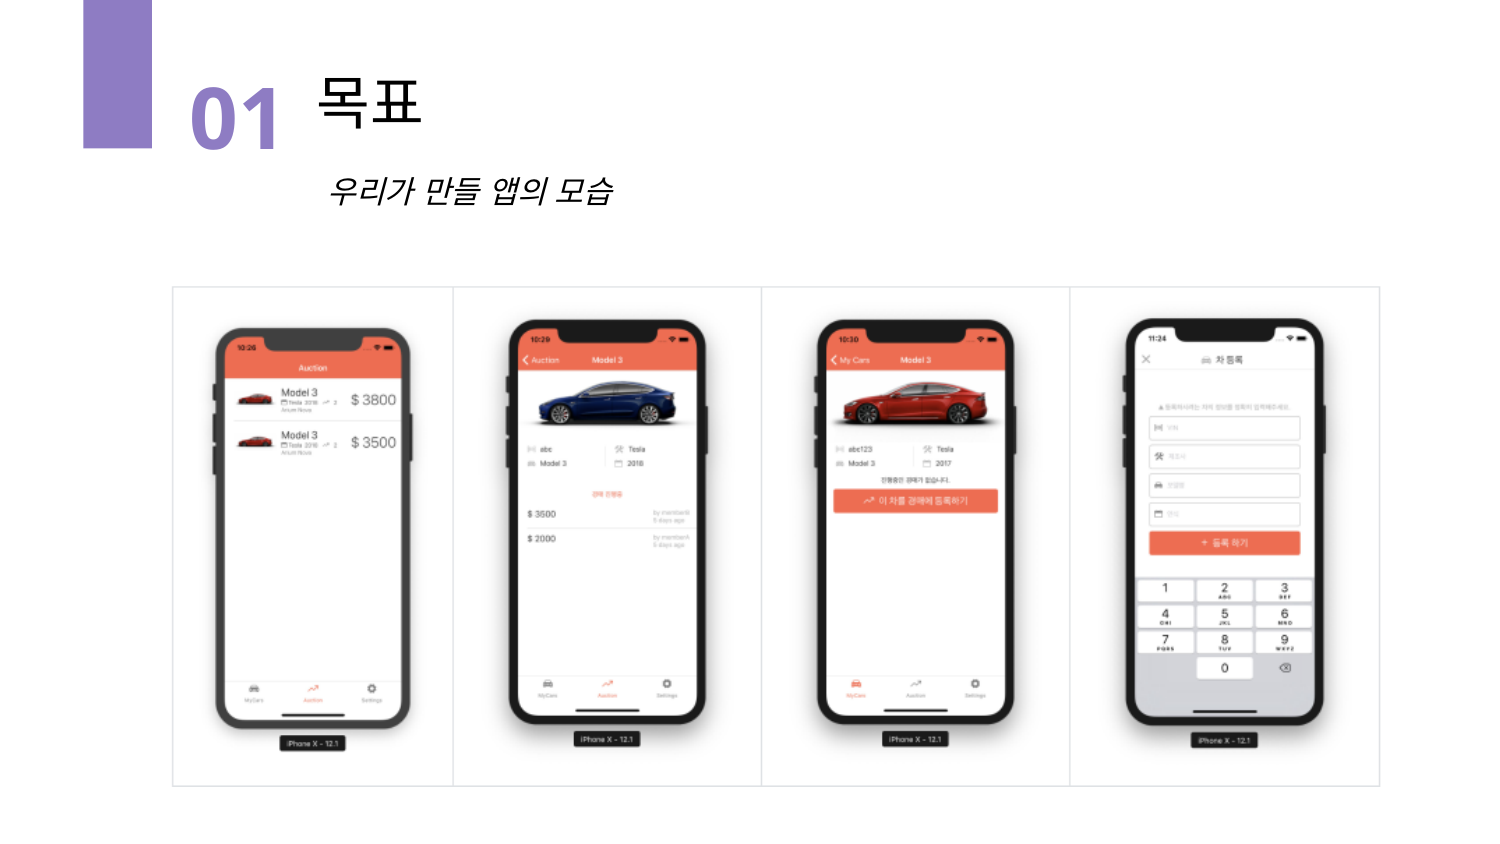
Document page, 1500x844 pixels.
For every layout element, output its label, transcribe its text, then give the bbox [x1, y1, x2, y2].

picture [168, 284, 1393, 787]
text_box 01 [154, 58, 299, 153]
text_box [83, 0, 152, 149]
text_box 우리가 만들 앱의 모습 [316, 148, 1500, 211]
text_box 목표 [305, 58, 1256, 162]
